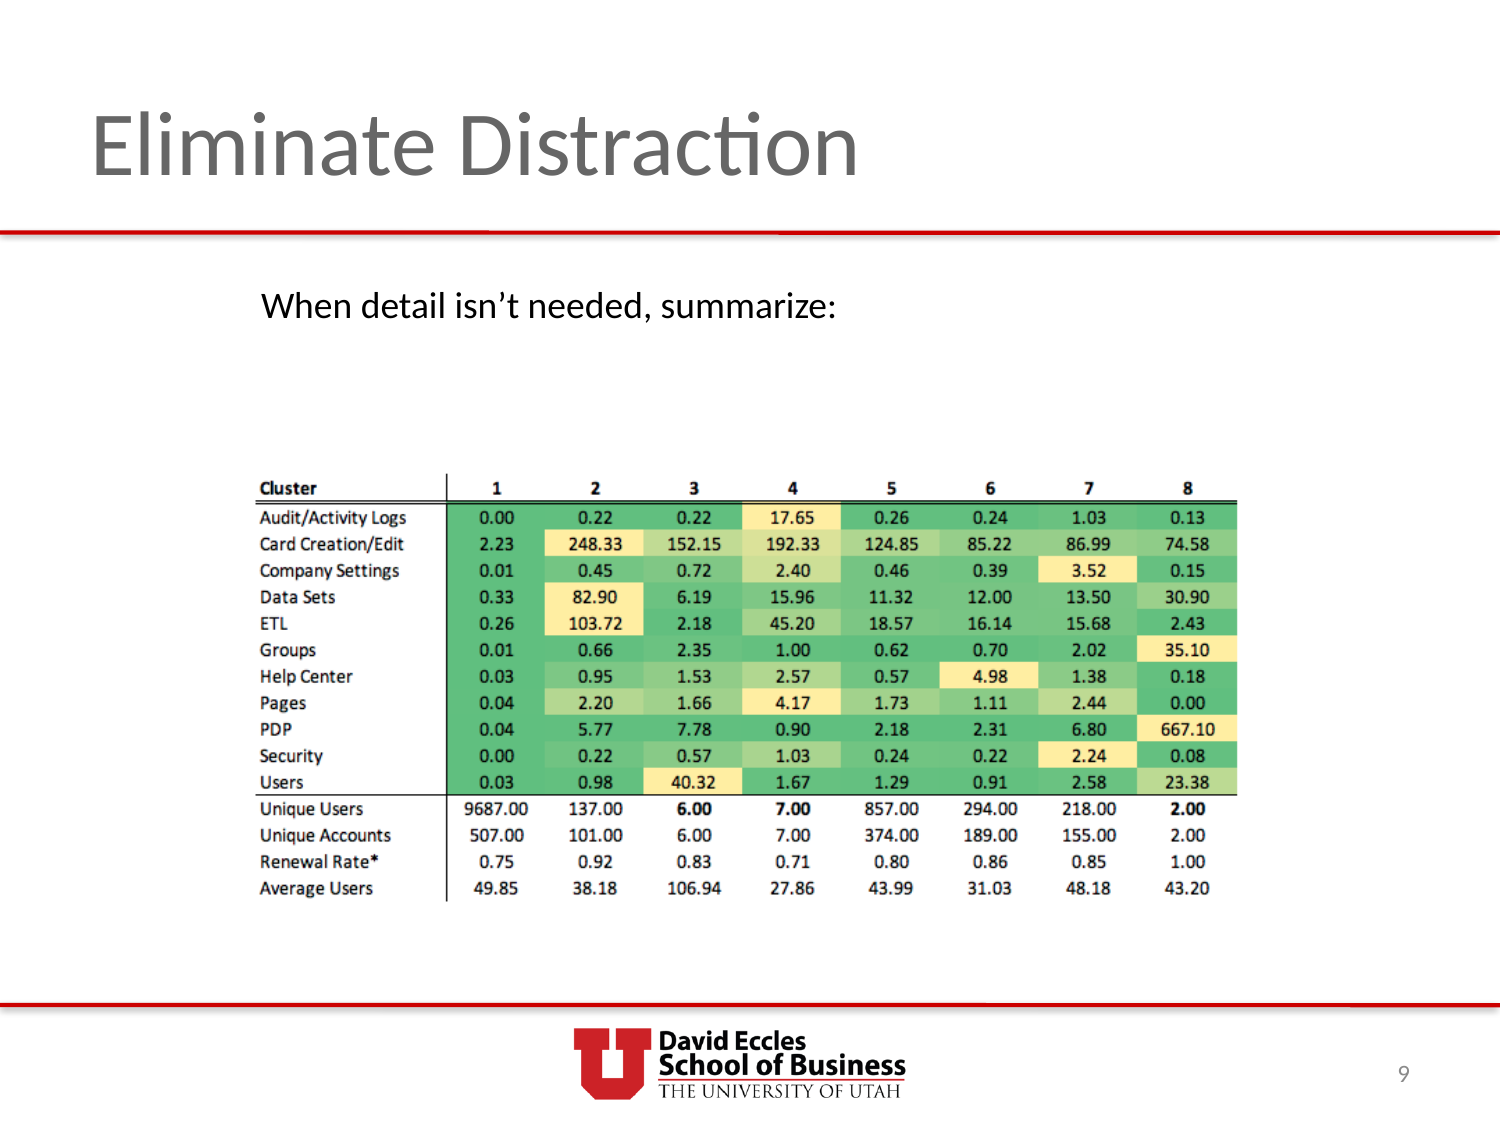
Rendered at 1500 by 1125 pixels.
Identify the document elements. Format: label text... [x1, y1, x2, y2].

slide_number 9 [1074, 1042, 1425, 1103]
title Eliminate Distraction [75, 45, 1425, 233]
picture [246, 460, 1254, 917]
picture [573, 1026, 907, 1102]
text_box When detail isn’t needed, summarize: [246, 274, 1278, 334]
